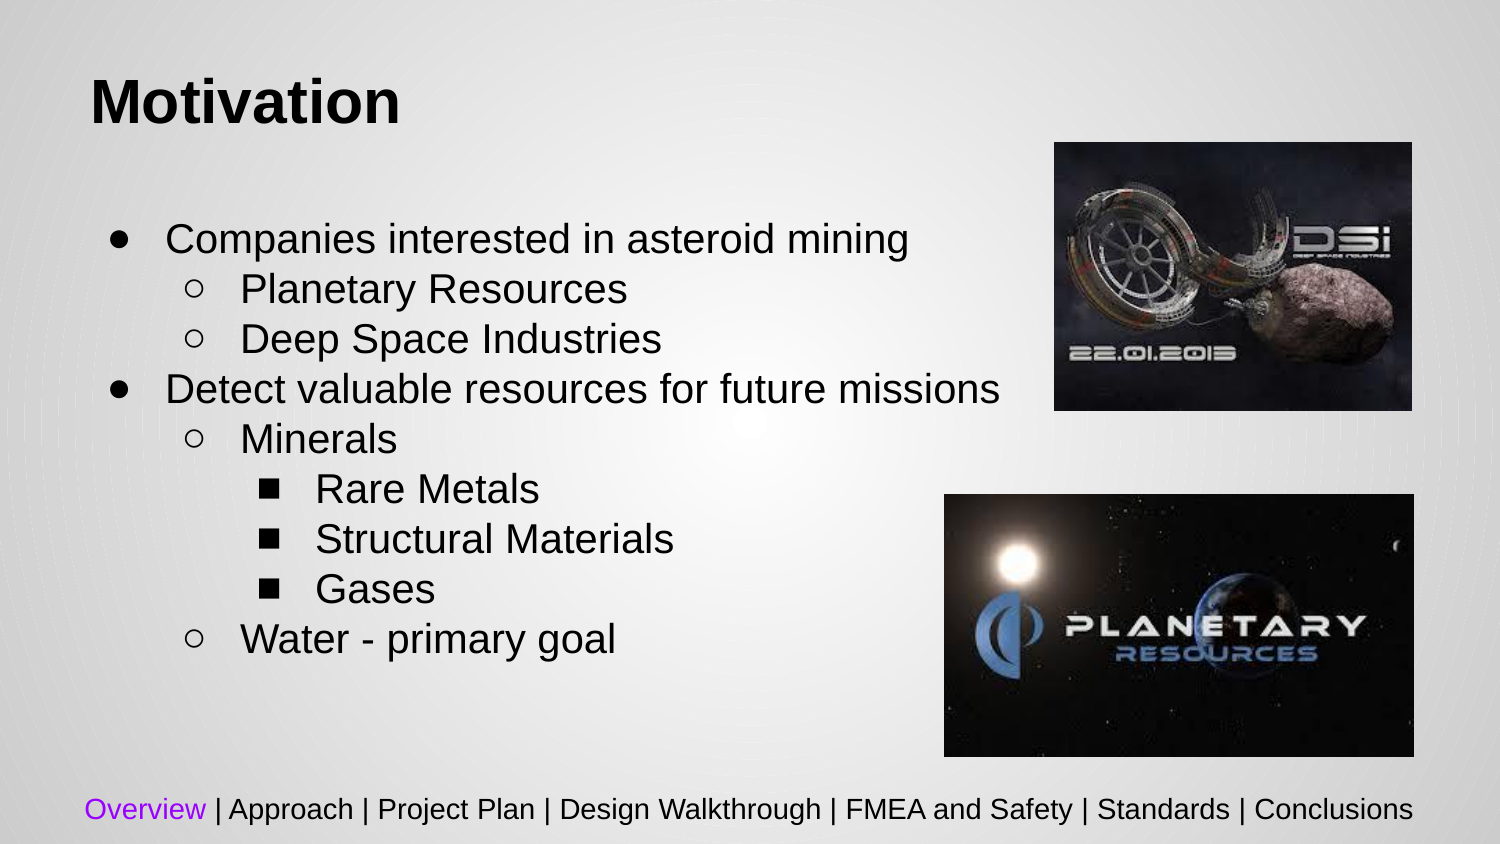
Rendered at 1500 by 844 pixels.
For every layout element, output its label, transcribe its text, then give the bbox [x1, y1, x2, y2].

list Companies interested in asteroid mining Planetary Resources Deep Space Industries Detect valuable resources for future missions Minerals Rare Metals Structural Materials Gases Water - primary goal [75, 196, 1425, 775]
picture [943, 493, 1414, 757]
title Motivation [75, 45, 1026, 131]
picture [1054, 142, 1412, 411]
text_box Overview | Approach | Project Plan | Design Walkthrough | FMEA and Safety | Standards | Conclusions [0, 775, 1500, 843]
